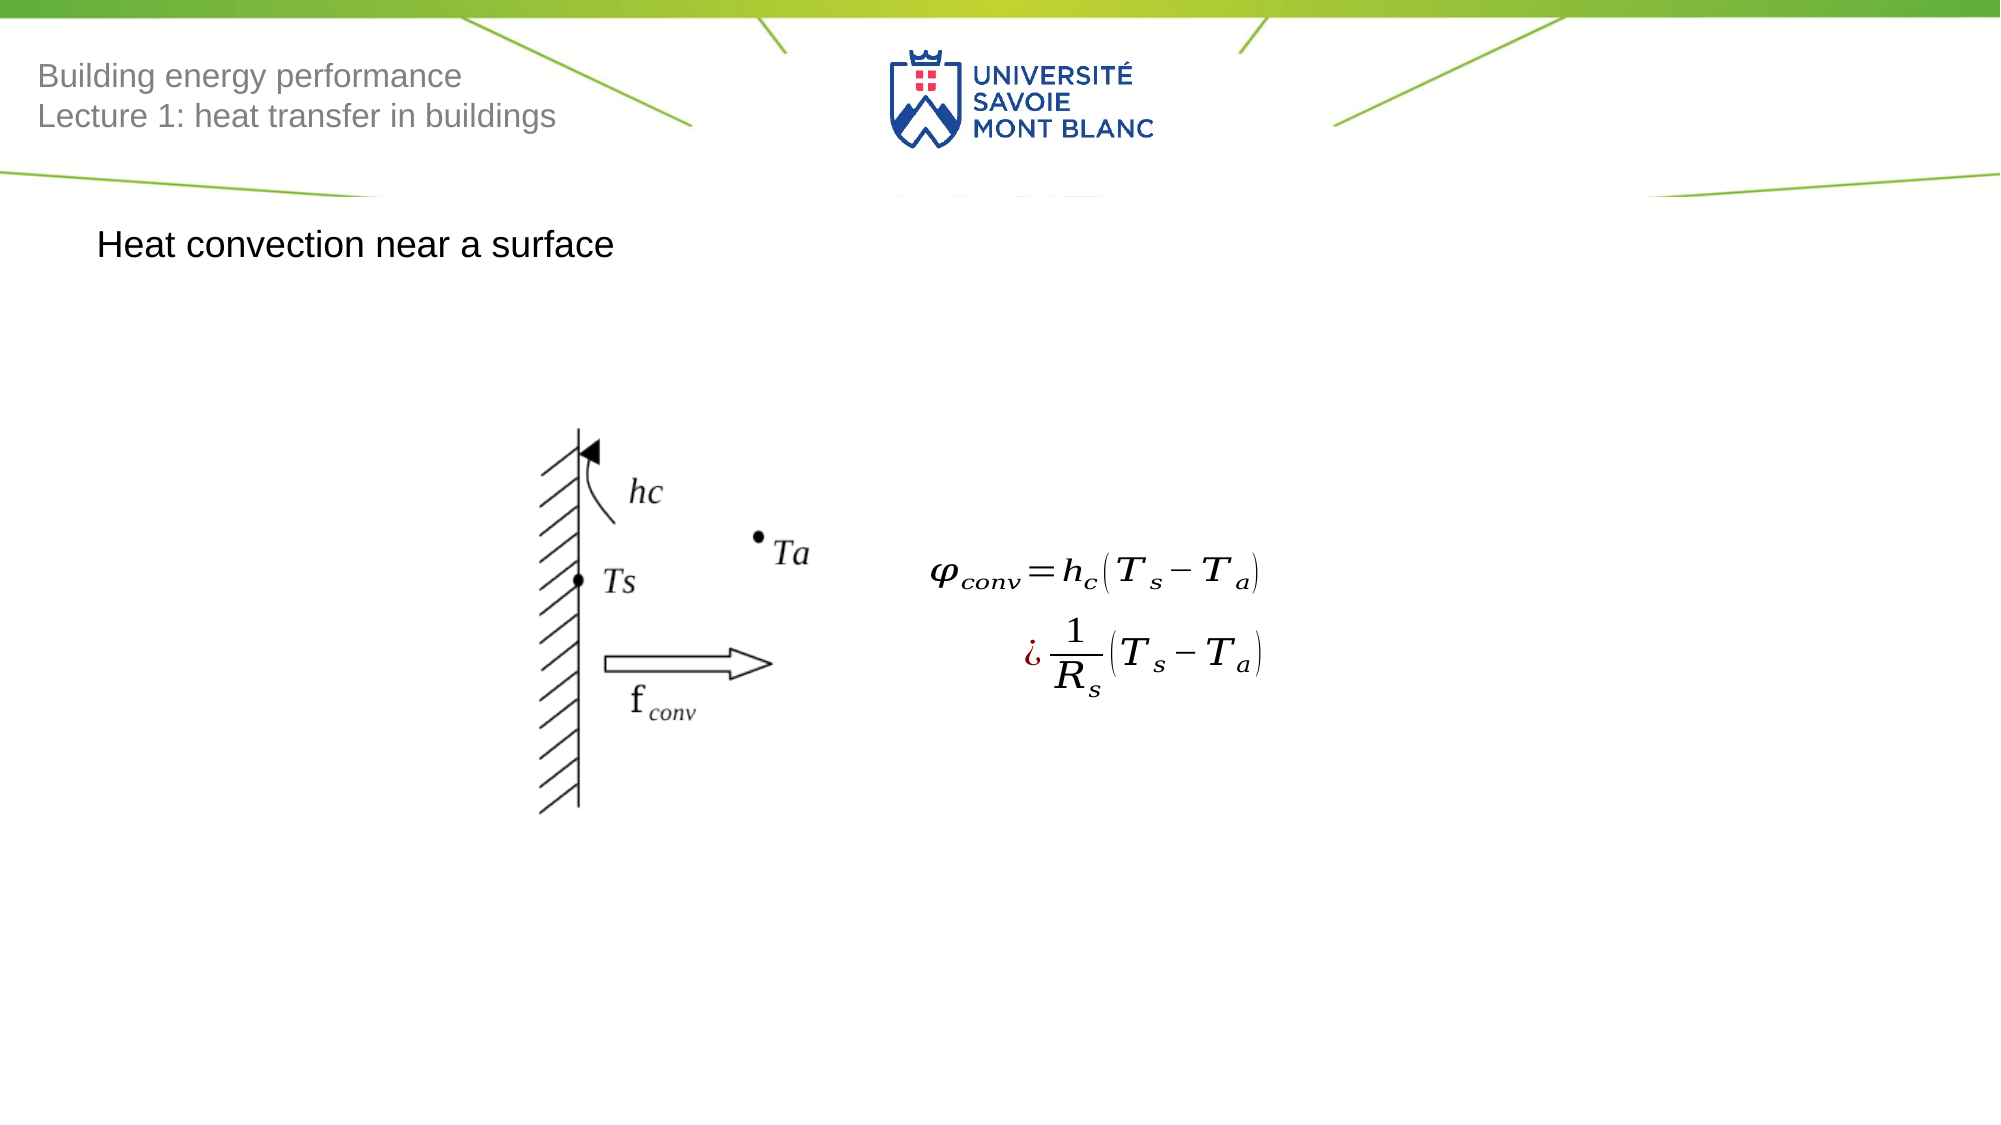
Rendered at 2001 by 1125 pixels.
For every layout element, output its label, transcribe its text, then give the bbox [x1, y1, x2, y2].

picture [0, 0, 2000, 197]
text_box [1023, 609, 1264, 703]
text_box [928, 550, 1262, 597]
text_box Heat convection near a surface [81, 212, 630, 273]
picture [539, 428, 835, 815]
text_box Building energy performance Lecture 1: heat transfer in buildings [22, 46, 573, 142]
